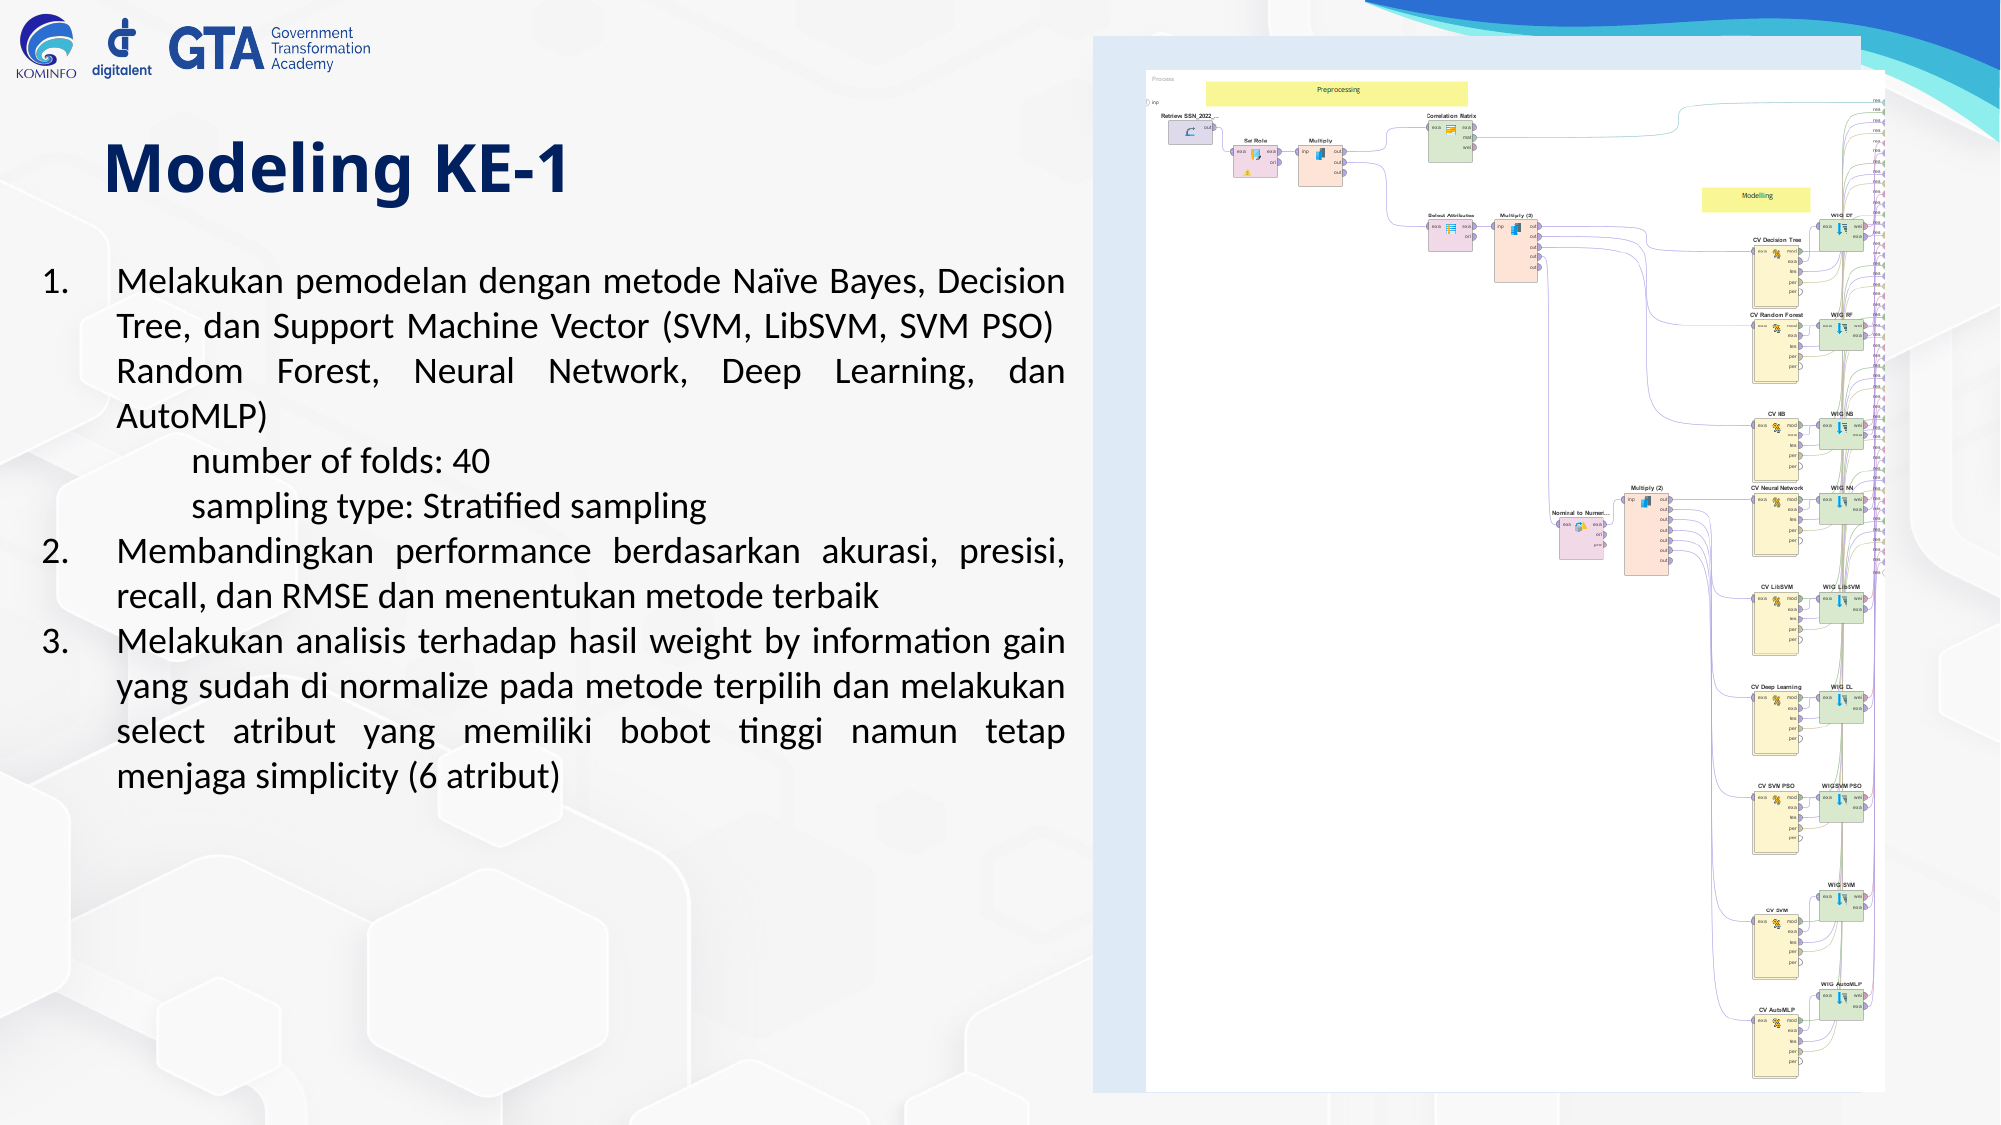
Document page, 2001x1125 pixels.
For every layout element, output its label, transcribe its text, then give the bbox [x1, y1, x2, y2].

text_box Modeling KE-1 [87, 118, 1146, 214]
picture [12, 12, 81, 80]
text_box Melakukan pemodelan dengan metode Naïve Bayes, Decision Tree, dan Support Machine Vector (SVM, LibSVM, SVM PSO) Random Forest, Neural Network, Deep Learning, dan AutoMLP) number of folds: 40 sampling type: Stratified sampling Membandingkan performance berdasarkan akurasi, presisi, recall, dan RMSE dan menentukan metode terbaik Melakukan analisis terhadap hasil weight by information gain yang sudah di normalize pada metode terpilih dan melakukan select atribut yang memiliki bobot tinggi namun tetap menjaga simplicity (6 atribut) [26, 248, 1082, 804]
text_box [1093, 36, 1861, 118]
picture [1146, 70, 1886, 1092]
text_box [1093, 214, 1861, 1093]
